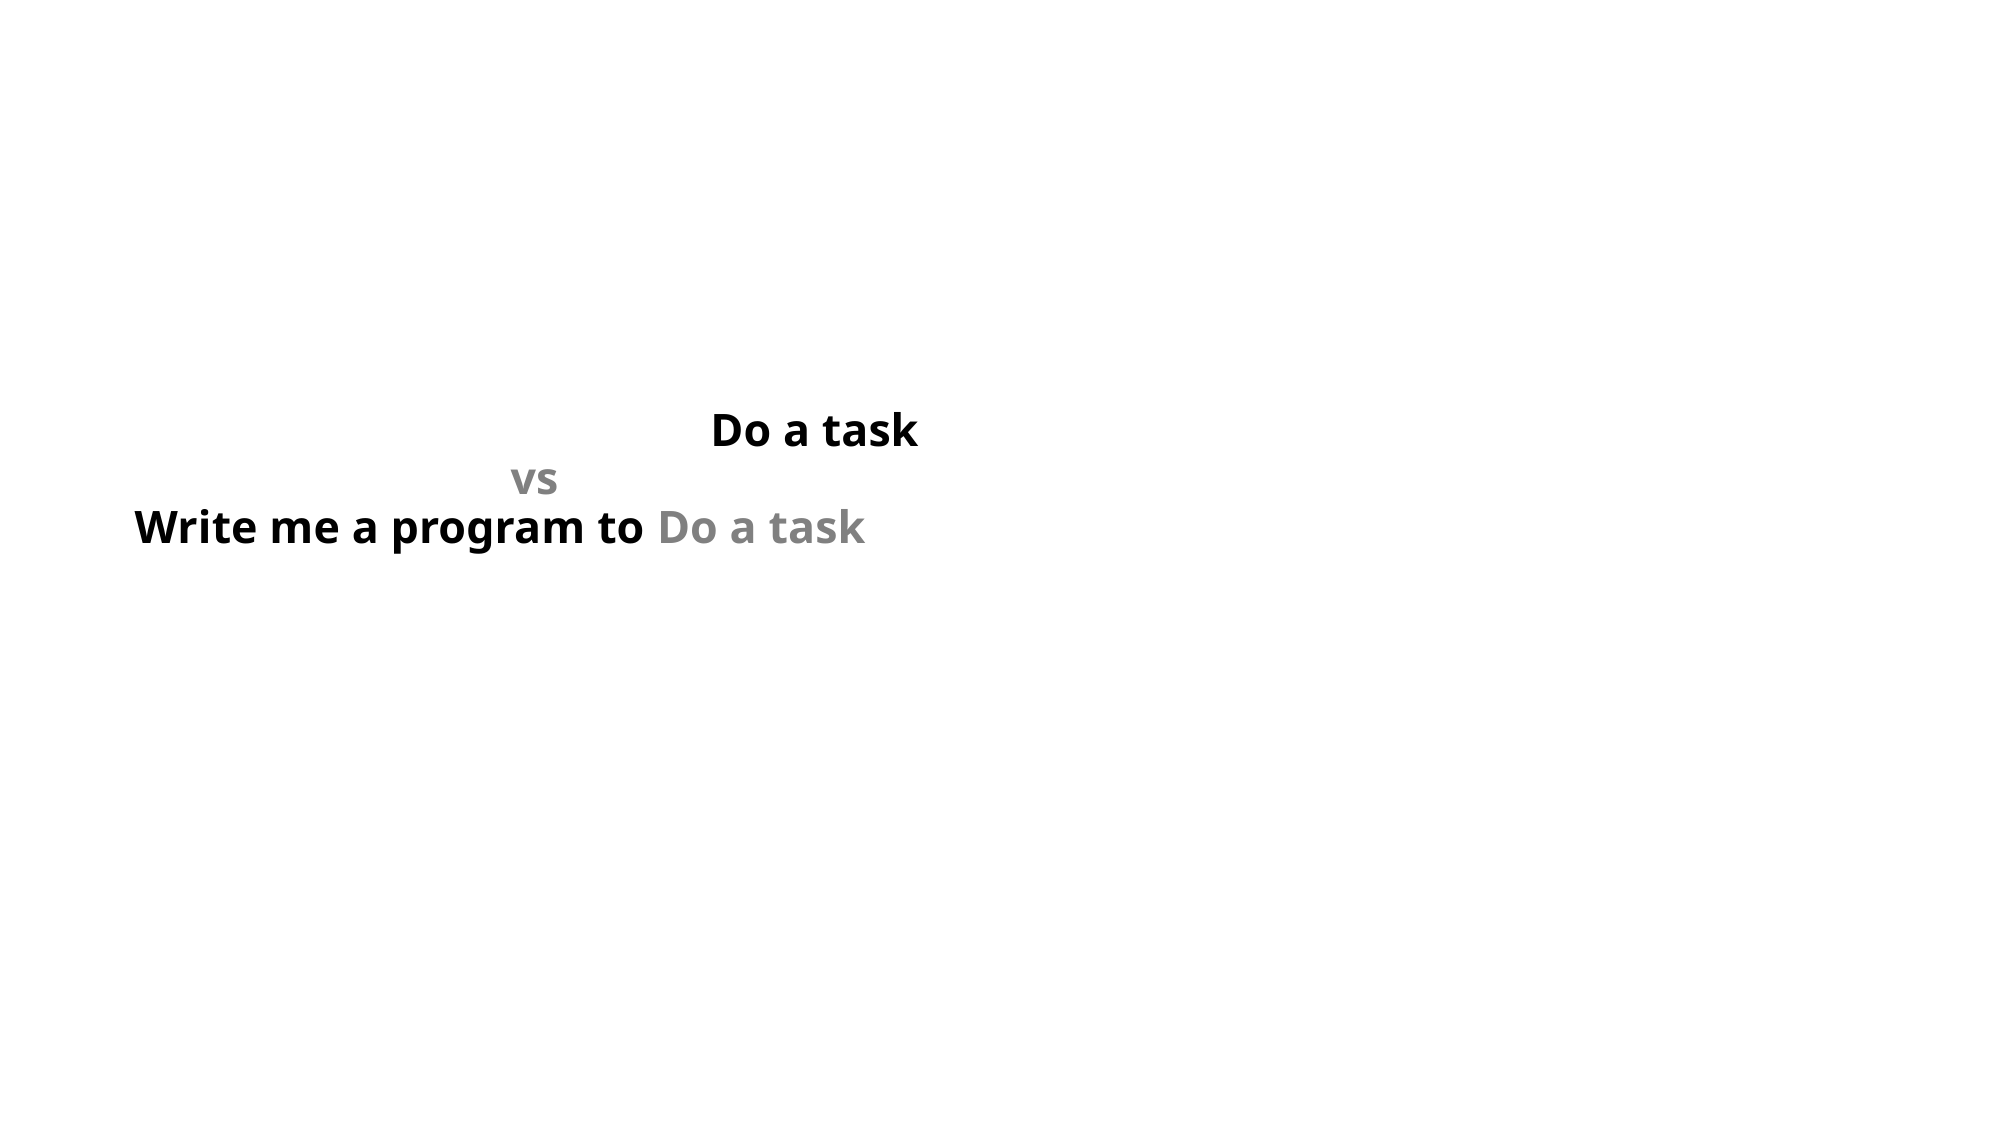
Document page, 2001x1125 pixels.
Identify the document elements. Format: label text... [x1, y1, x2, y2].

title Do a task vs Write me a program to Do a task [119, 398, 1849, 616]
